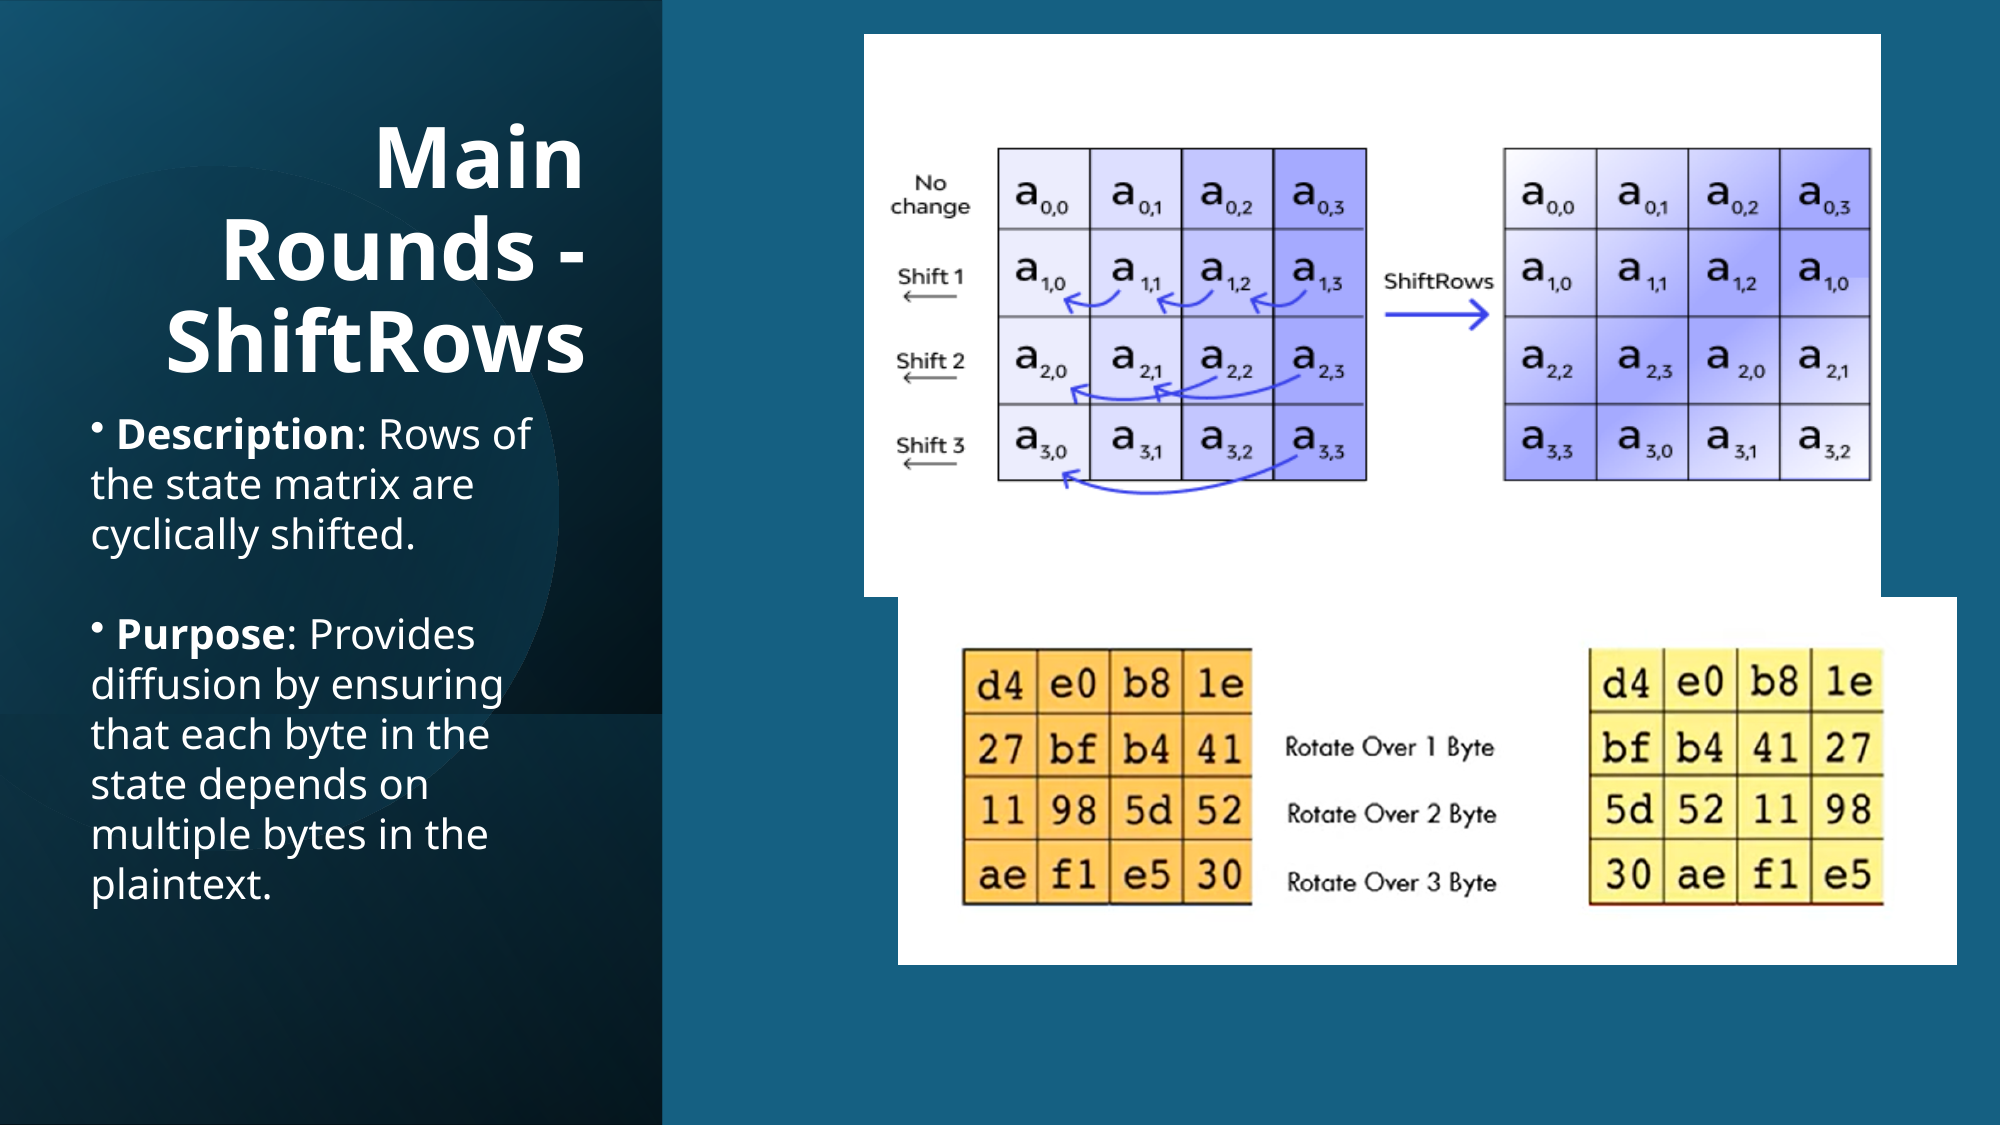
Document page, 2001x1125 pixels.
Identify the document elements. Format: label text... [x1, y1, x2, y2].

title Main Rounds - ShiftRows [76, 106, 602, 400]
text_box [0, 0, 663, 1124]
picture [897, 596, 1957, 965]
text_box [663, 0, 2000, 1125]
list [863, 33, 1881, 598]
text_box Description: Rows of the state matrix are cyclically shifted. Purpose: Provides diffusion by ensuring that each byte in the state depends on multiple bytes in the plaintext. [75, 400, 604, 916]
